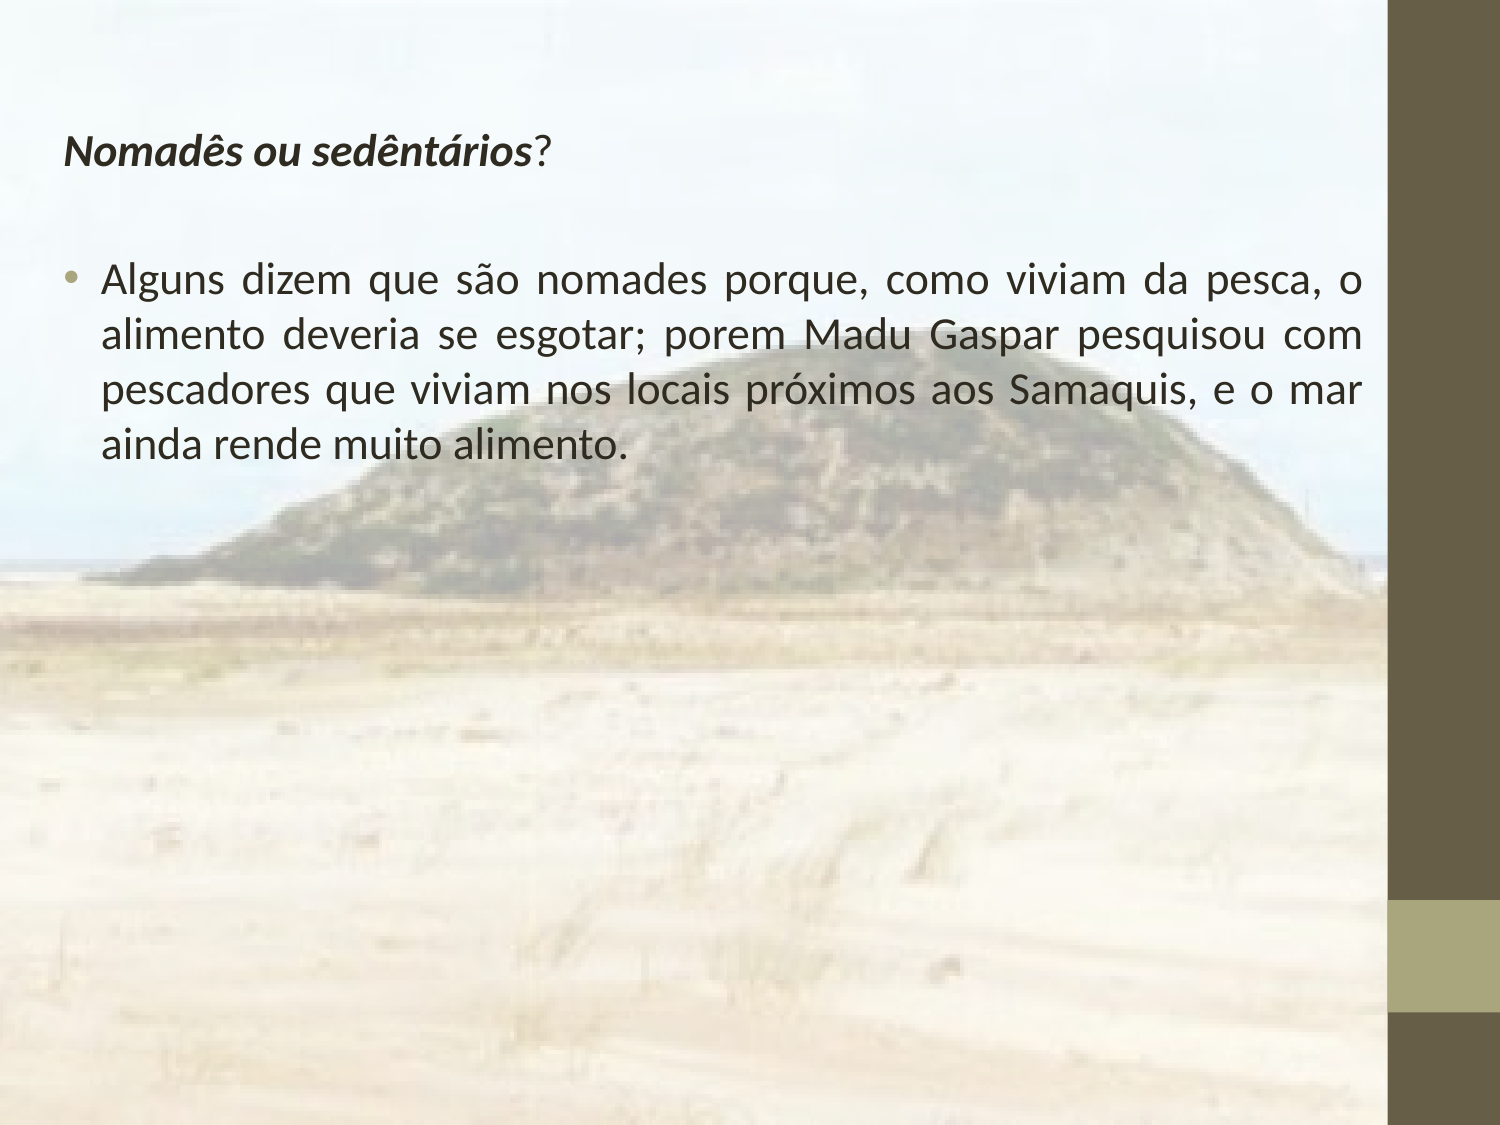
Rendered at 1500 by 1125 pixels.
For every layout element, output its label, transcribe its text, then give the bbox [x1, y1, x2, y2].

list Nomadês ou sedêntários? Alguns dizem que são nomades porque, como viviam da pesca, o alimento deveria se esgotar; porem Madu Gaspar pesquisou com pescadores que viviam nos locais próximos aos Samaquis, e o mar ainda rende muito alimento. [29, 49, 1380, 1012]
